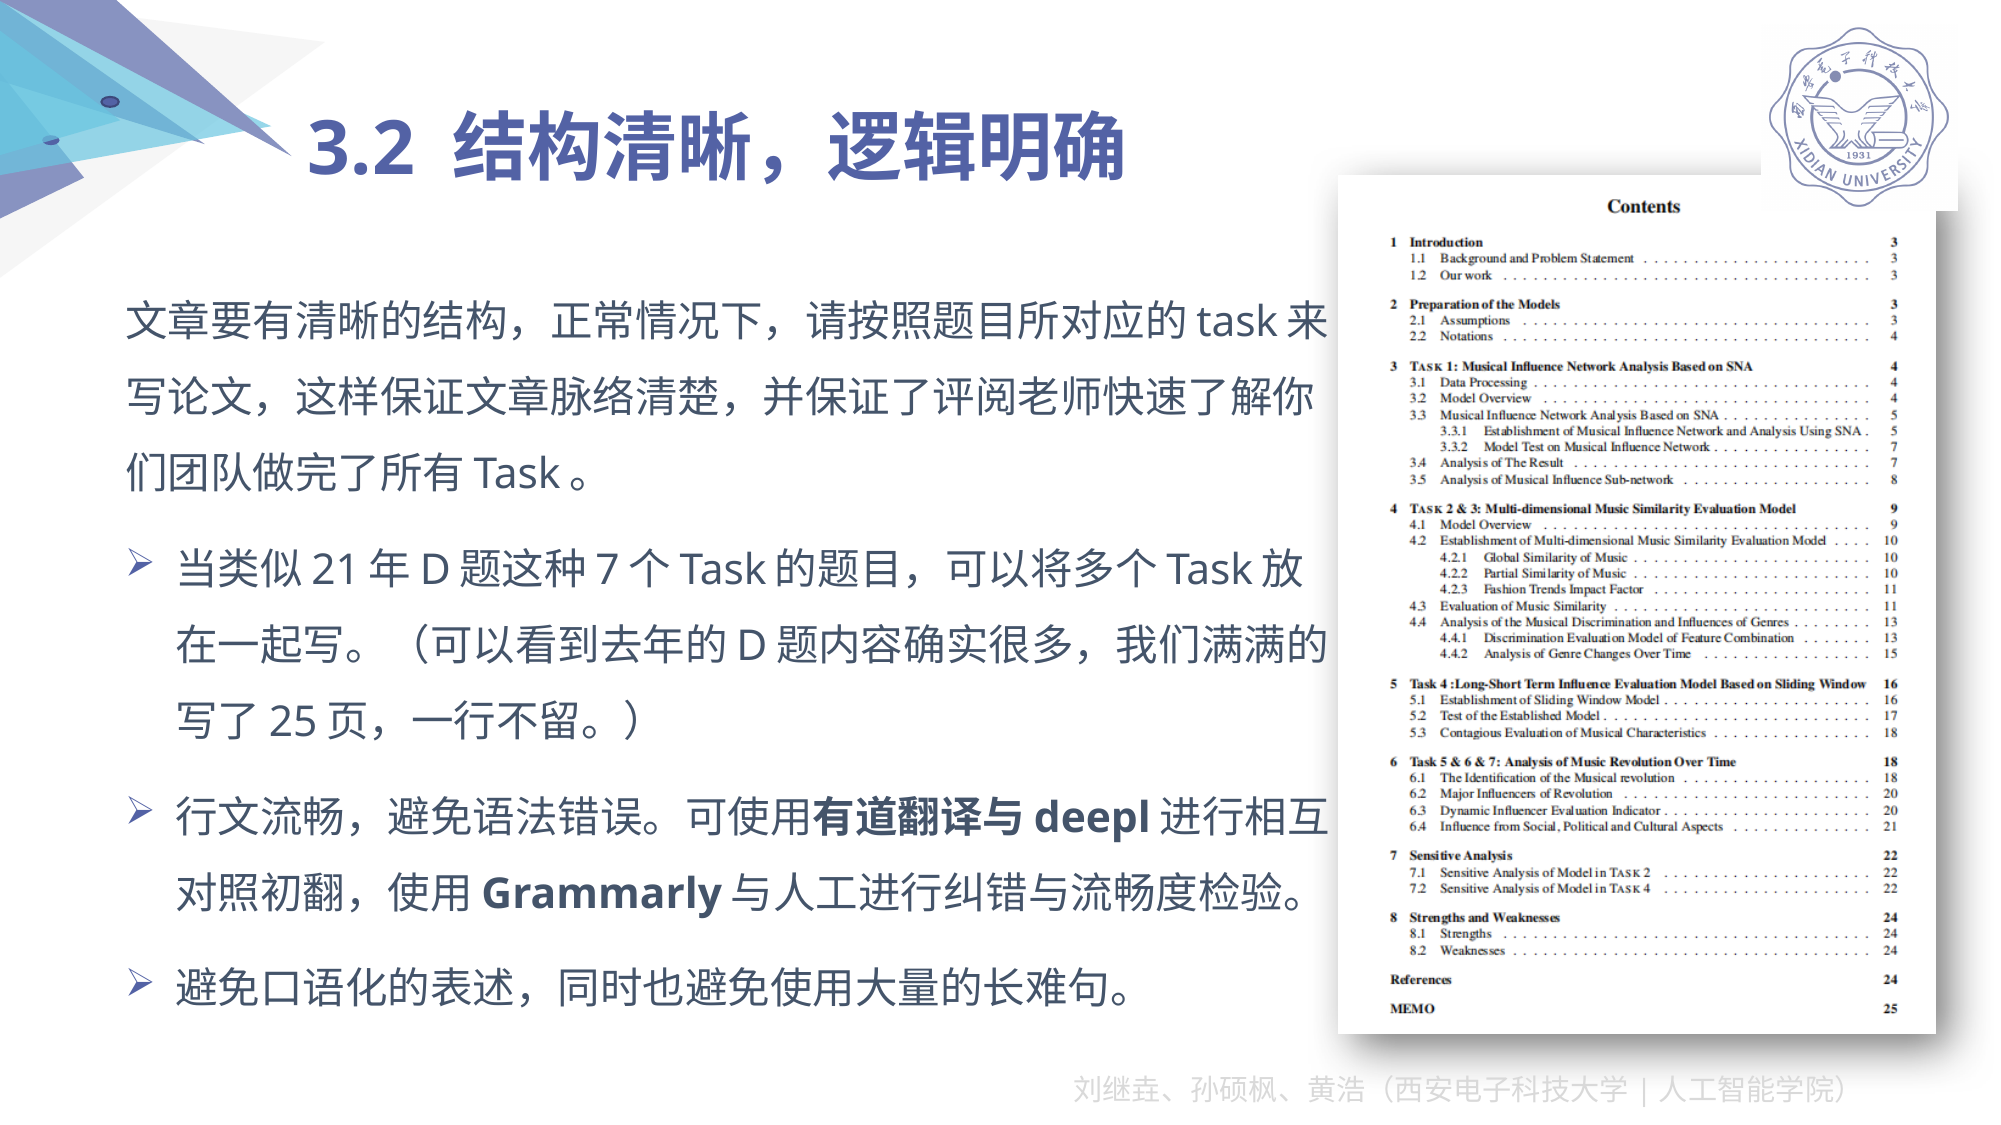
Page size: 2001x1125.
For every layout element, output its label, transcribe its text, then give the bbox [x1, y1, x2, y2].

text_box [0, 0, 325, 280]
text_box 刘继垚、孙硕枫、黄浩（西安电子科技大学|人工智能学院） [892, 1064, 2000, 1115]
text_box 3.2 结构清晰，逻辑明确 [325, 91, 1642, 197]
text_box 文章要有清晰的结构，正常情况下，请按照题目所对应的task来写论文，这样保证文章脉络清楚，并保证了评阅老师快速了解你们团队做完了所有Task。 当类似21年D题这种7个Task的题目，可以将多个Task放在一起写。（可以看到去年的D题内容确实很多，我们满满的写了25页，一行不留。） 行文流畅，避免语法错误。可使用有道翻译与deepl进行相互对照初翻，使用Grammarly与人工进行纠错与流畅度检验。 避免口语化的表述，同时也避免使用大量的长难句。 [110, 260, 1348, 1047]
picture [1338, 24, 1958, 1034]
